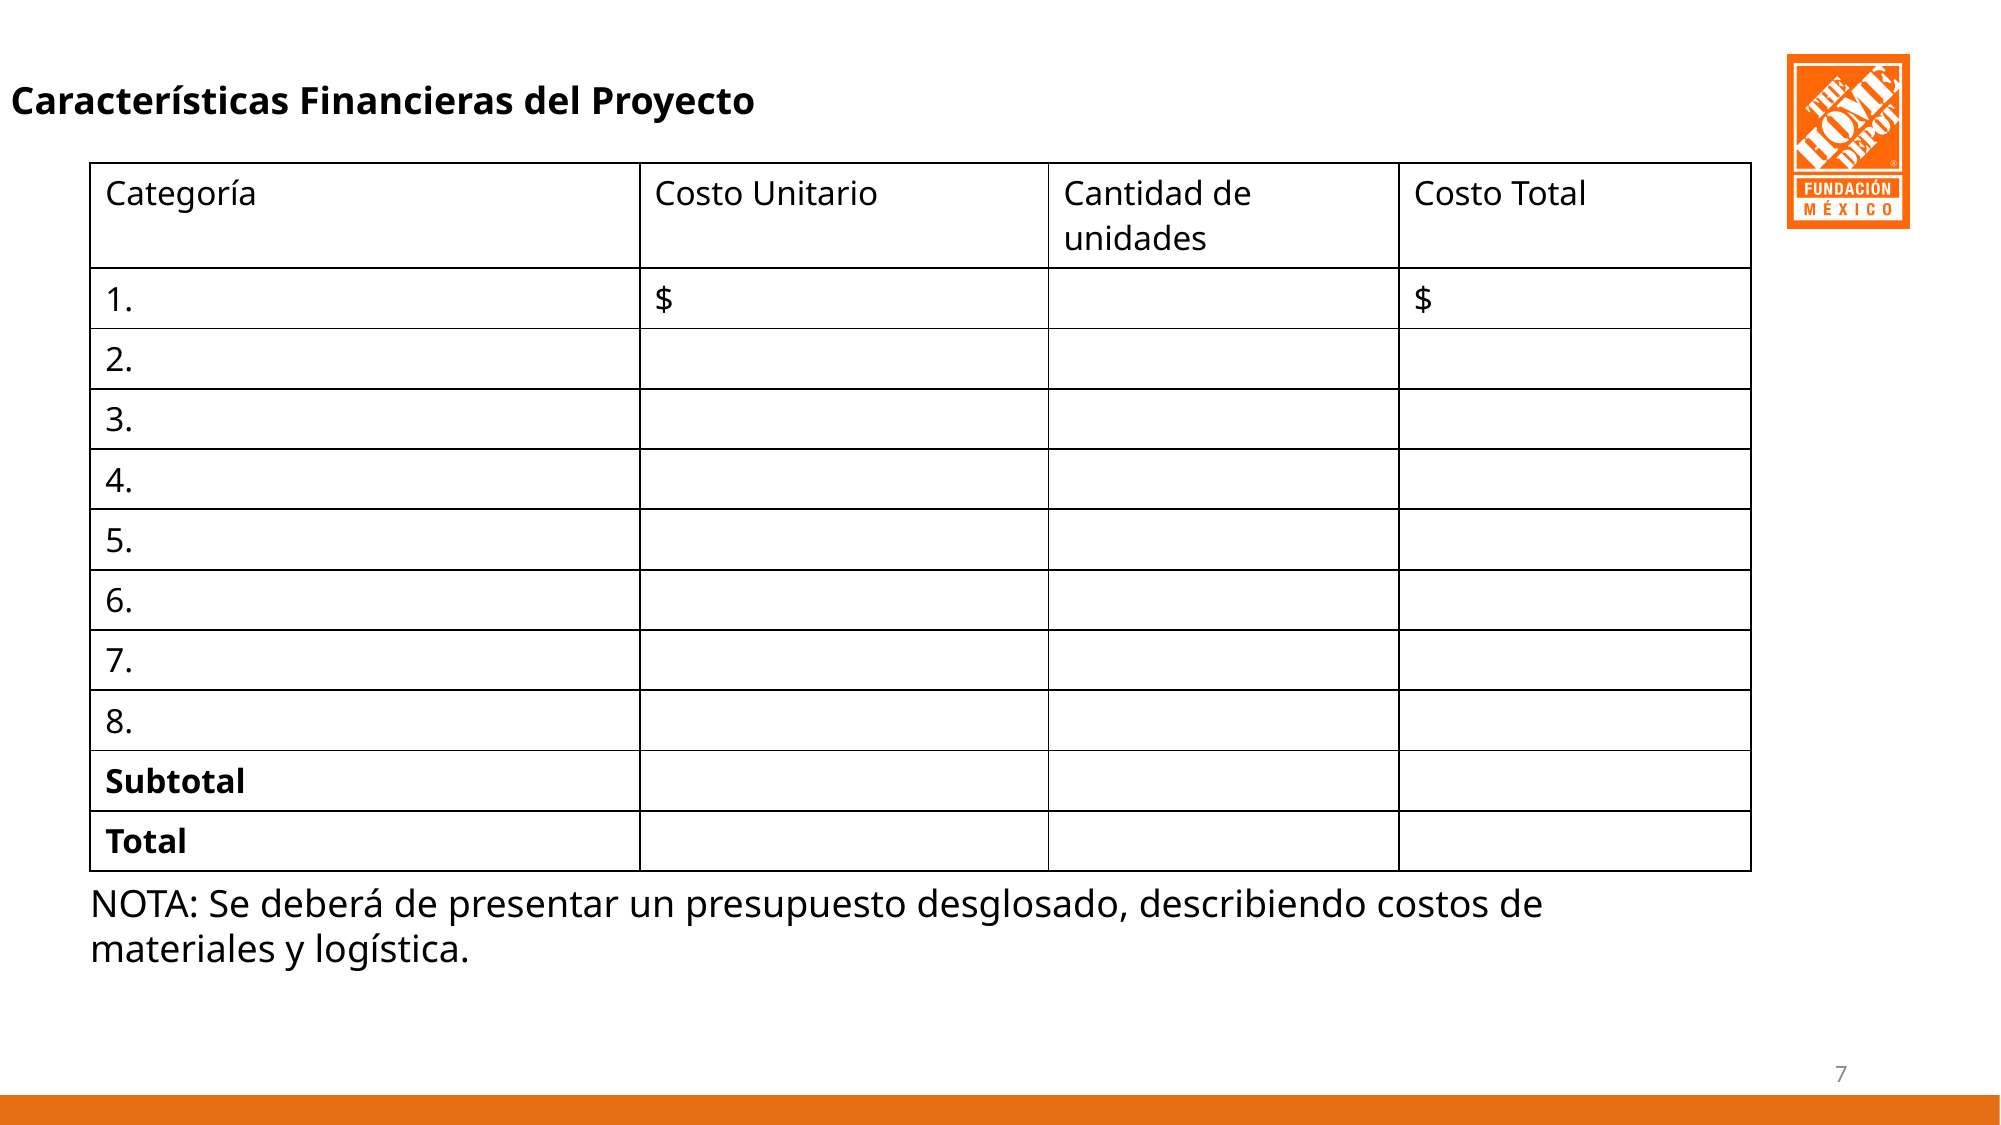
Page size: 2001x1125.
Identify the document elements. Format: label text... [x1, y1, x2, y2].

table_cell [641, 510, 1048, 569]
table_cell [1049, 510, 1398, 569]
table_header Costo Unitario [641, 164, 1048, 267]
table_cell [1049, 751, 1398, 810]
table_cell [1049, 269, 1398, 328]
table_cell [641, 450, 1048, 508]
table_cell [1400, 751, 1750, 810]
picture [1787, 54, 1910, 229]
table_cell [1400, 510, 1750, 569]
table_cell [641, 751, 1048, 810]
table_cell $ [641, 269, 1048, 328]
table_cell [641, 390, 1048, 448]
text_box NOTA: Se deberá de presentar un presupuesto desglosado, describiendo costos de materiales y logística. [75, 873, 1723, 978]
table_cell 1. [91, 269, 639, 328]
text_box [0, 1094, 2000, 1125]
table_cell [1400, 571, 1750, 629]
table_cell 4. [91, 450, 639, 508]
table_cell [641, 631, 1048, 689]
table_cell [1400, 691, 1750, 750]
table_cell [641, 329, 1048, 388]
table_cell [641, 691, 1048, 750]
table_cell 3. [91, 390, 639, 448]
table_cell [1049, 631, 1398, 689]
table_cell Total [91, 812, 639, 870]
table_cell [1400, 450, 1750, 508]
table_cell [1400, 812, 1750, 870]
table_cell [1049, 329, 1398, 388]
table_cell 2. [91, 329, 639, 388]
table_header Costo Total [1400, 164, 1750, 267]
table_cell [1049, 450, 1398, 508]
table_cell [1049, 390, 1398, 448]
text_box Características Financieras del Proyecto [0, 69, 771, 130]
table_cell $ [1400, 269, 1750, 328]
table_cell [1049, 812, 1398, 870]
table_cell [1400, 329, 1750, 388]
table_cell [1400, 390, 1750, 448]
table_header Cantidad de unidades [1049, 164, 1398, 267]
table_header Categoría [91, 164, 639, 267]
table_cell [641, 812, 1048, 870]
table_cell [641, 571, 1048, 629]
slide_number 7 [1412, 1042, 1863, 1103]
table_cell [1049, 691, 1398, 750]
table_cell 5. [91, 510, 639, 569]
table_cell [1400, 631, 1750, 689]
table_cell [1049, 571, 1398, 629]
table_cell 7. [91, 631, 639, 689]
table_cell Subtotal [91, 751, 639, 810]
table_cell 6. [91, 571, 639, 629]
table_cell 8. [91, 691, 639, 750]
